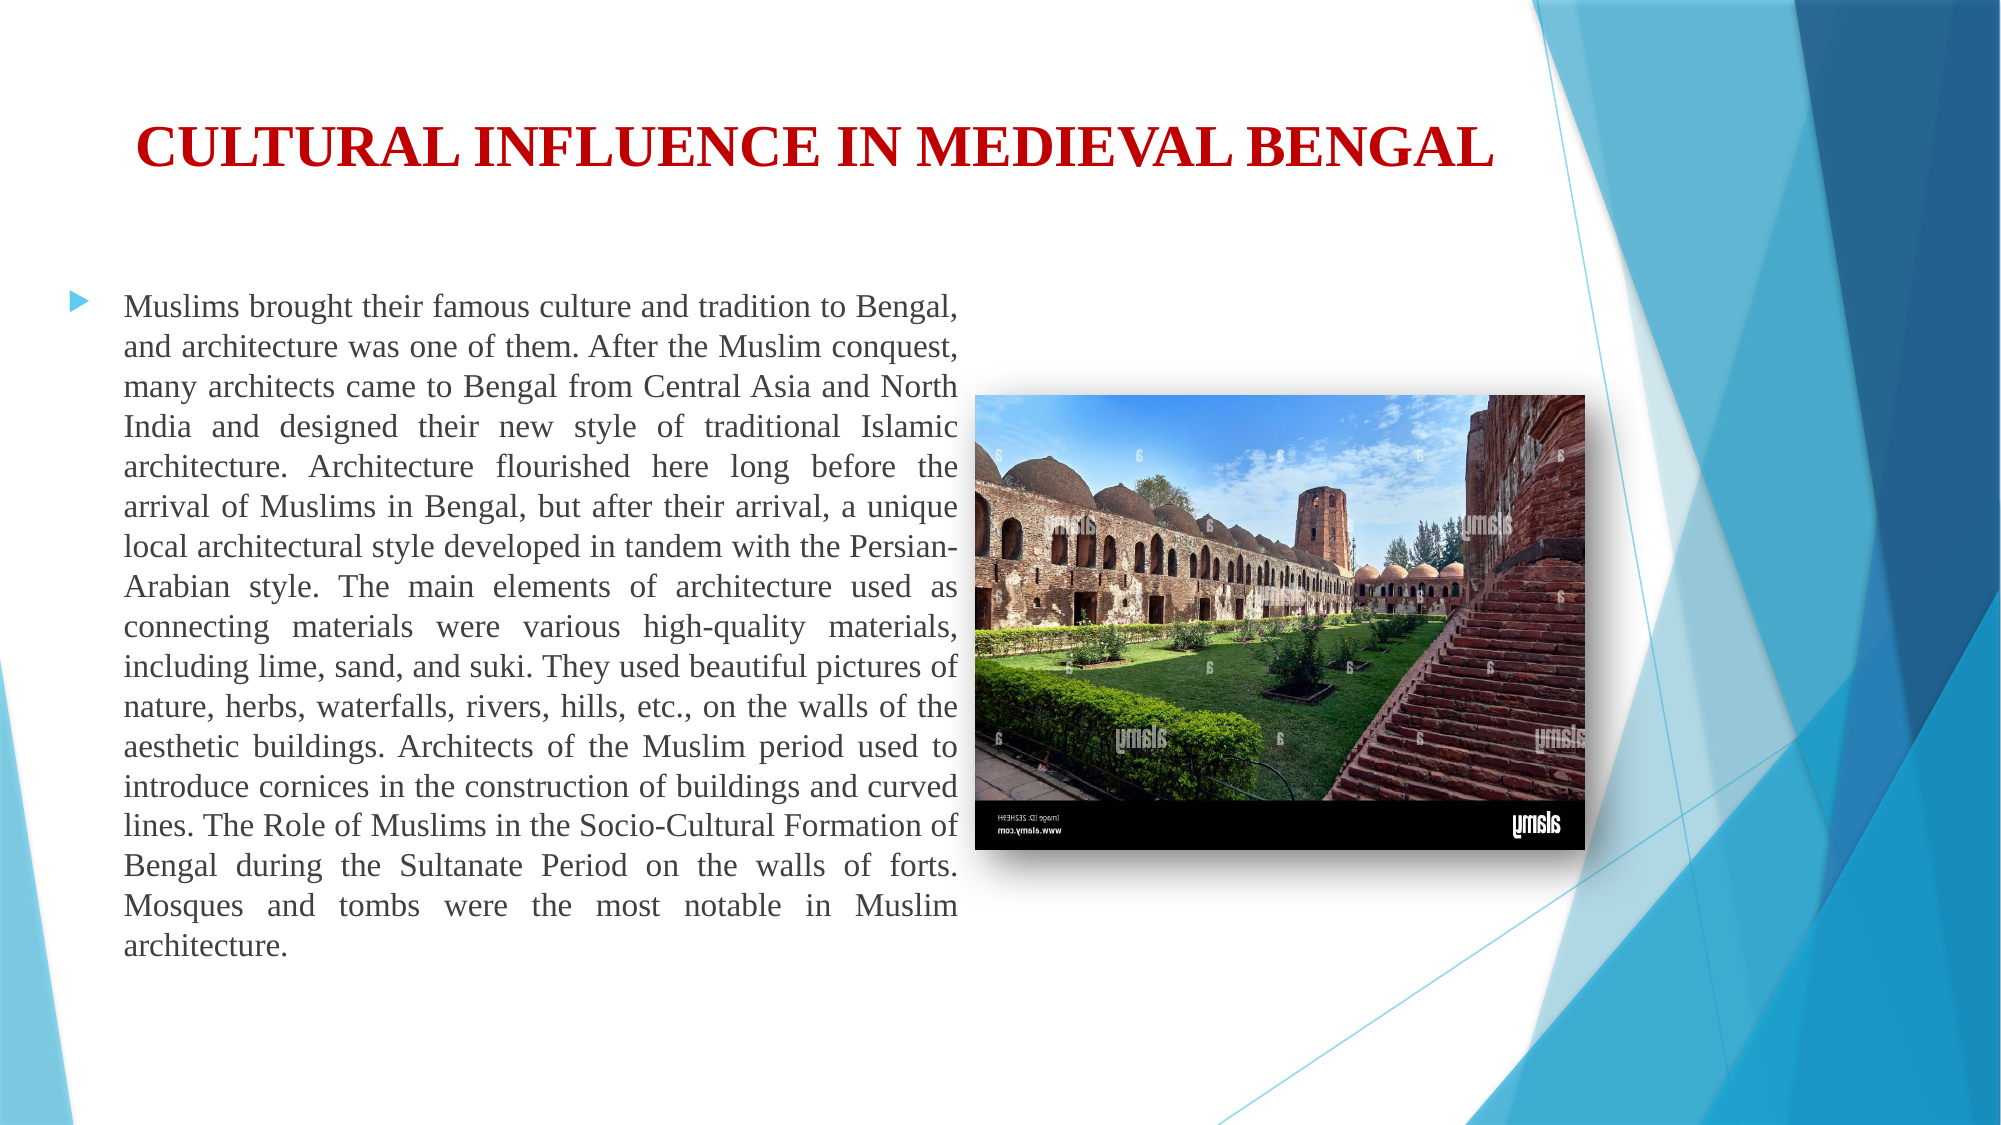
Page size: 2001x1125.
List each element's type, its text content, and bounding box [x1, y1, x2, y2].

picture [974, 395, 1585, 850]
list Muslims brought their famous culture and tradition to Bengal, and architecture was one of them. After the Muslim conquest, many architects came to Bengal from Central Asia and North India and designed their new style of traditional Islamic architecture. Architecture flourished here long before the arrival of Muslims in Bengal, but after their arrival, a unique local architectural style developed in tandem with the Persian-Arabian style. The main elements of architecture used as connecting materials were various high-quality materials, including lime, sand, and suki. They used beautiful pictures of nature, herbs, waterfalls, rivers, hills, etc., on the walls of the aesthetic buildings. Architects of the Muslim period used to introduce cornices in the construction of buildings and curved lines. The Role of Muslims in the Socio-Cultural Formation of Bengal during the Sultanate Period on the walls of forts. Mosques and tombs were the most notable in Muslim architecture. [52, 277, 975, 944]
title CULTURAL INFLUENCE IN MEDIEVAL BENGAL [111, 99, 1522, 317]
